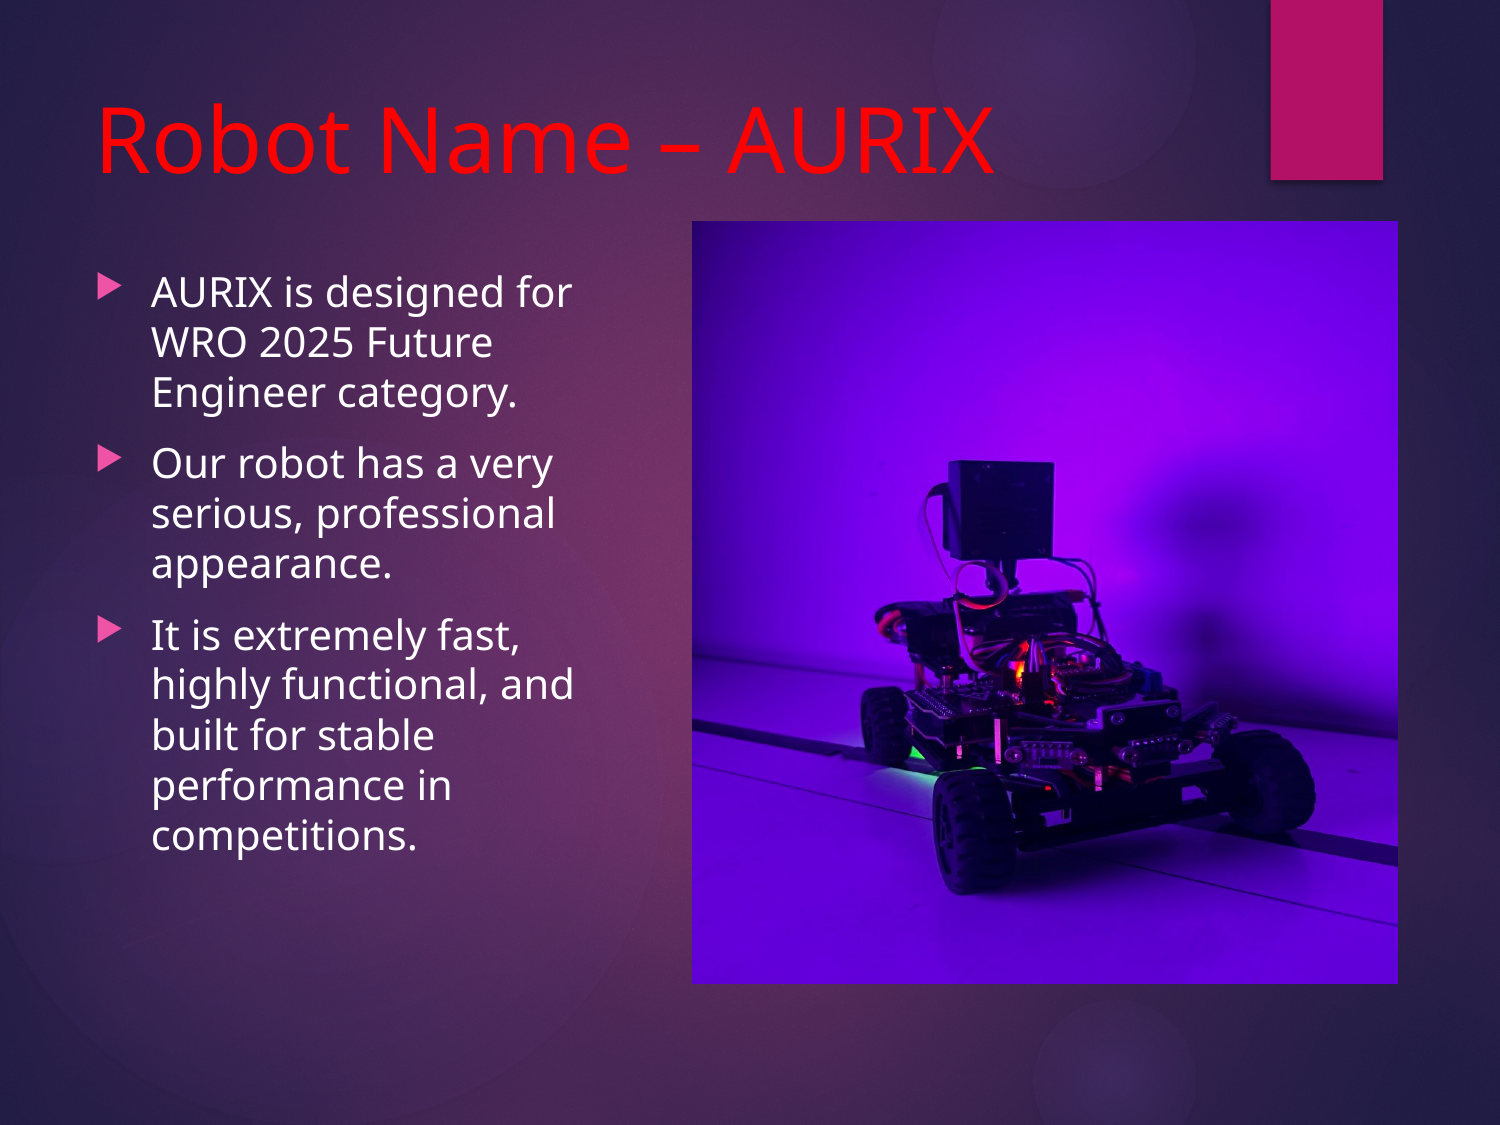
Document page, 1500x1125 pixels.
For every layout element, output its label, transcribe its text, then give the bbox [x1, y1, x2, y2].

list AURIX is designed for WRO 2025 Future Engineer category. Our robot has a very serious, professional appearance. It is extremely fast, highly functional, and built for stable performance in competitions. [79, 258, 637, 947]
picture [692, 221, 1398, 984]
title Robot Name – AURIX [79, 74, 1237, 304]
